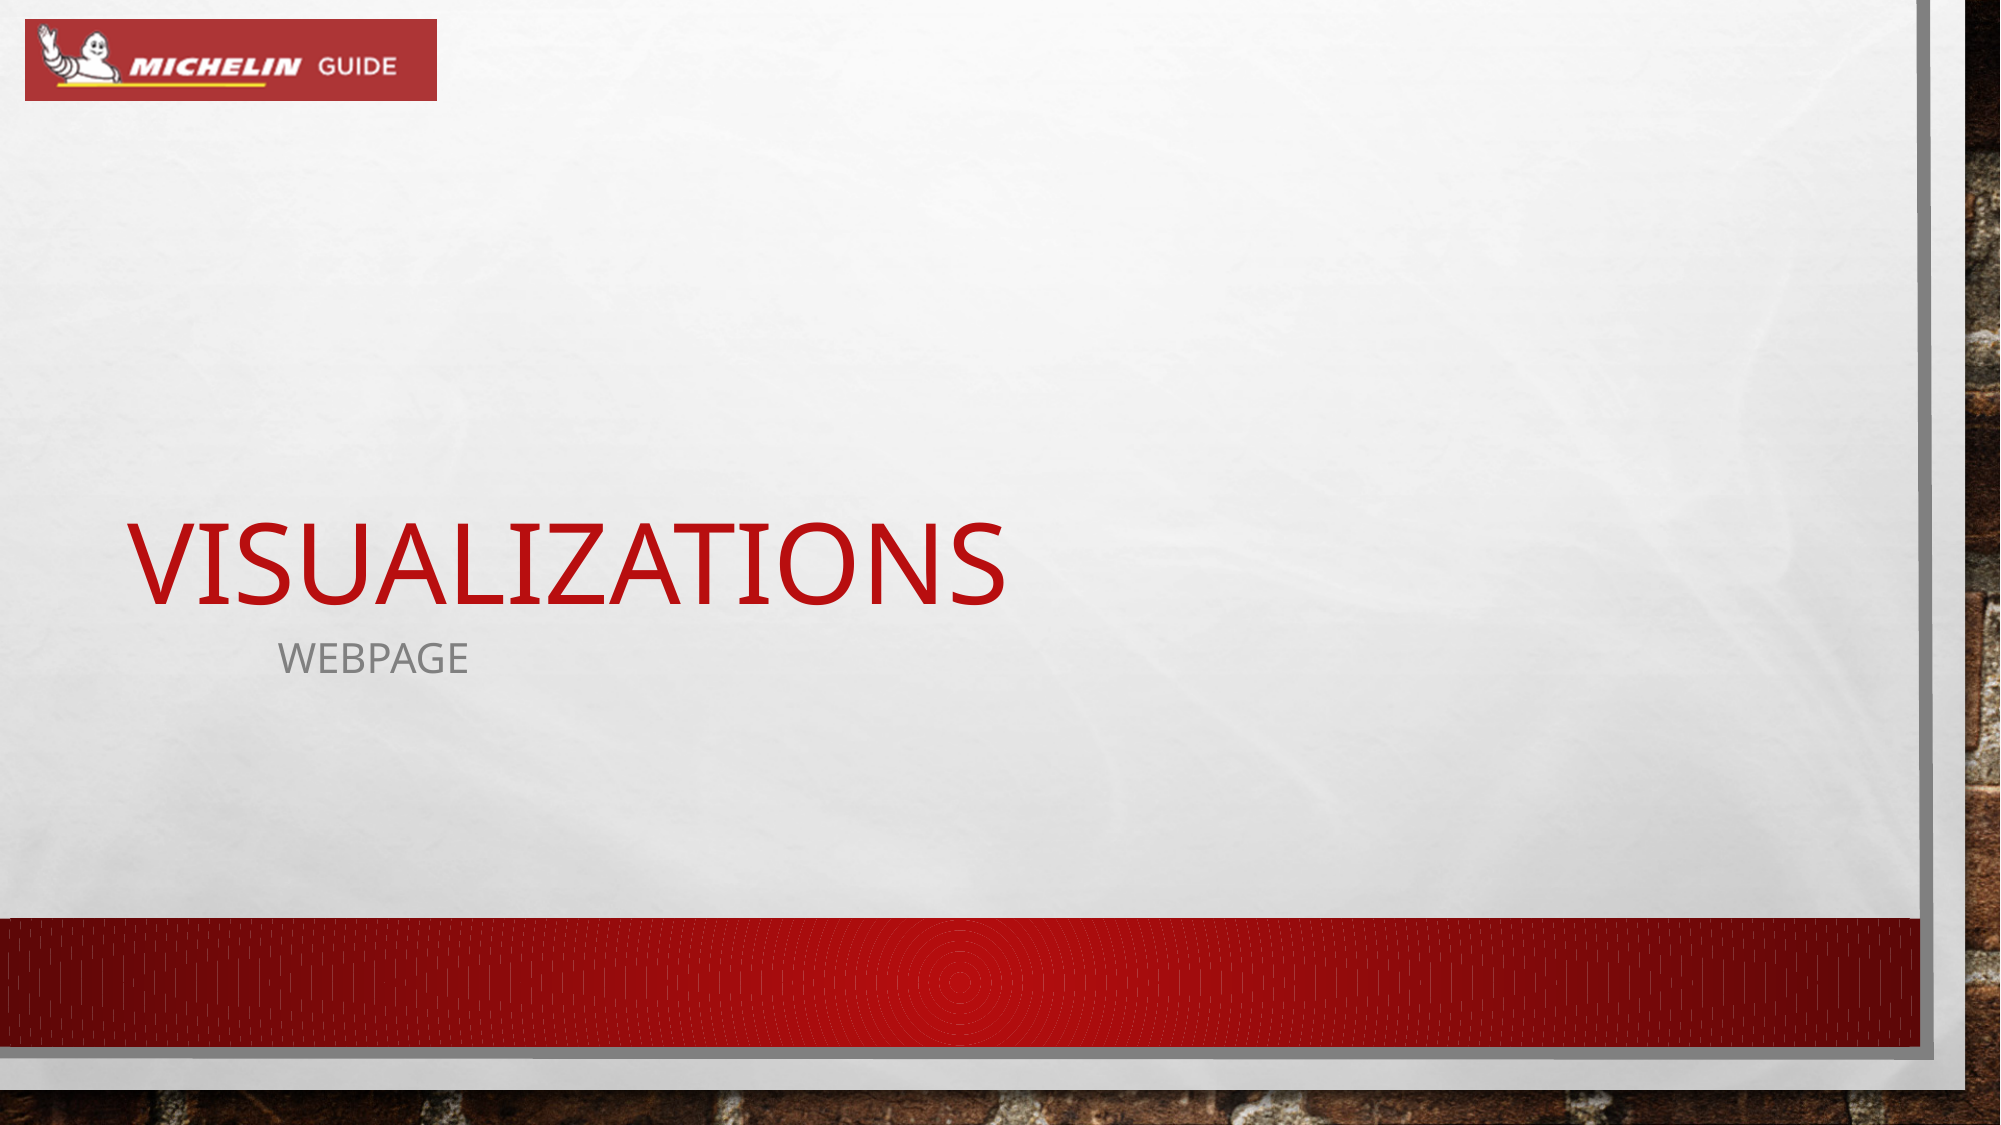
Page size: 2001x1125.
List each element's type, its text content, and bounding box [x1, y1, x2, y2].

title Visualizations [112, 112, 1818, 613]
picture [24, 18, 437, 101]
picture [0, 0, 2000, 1125]
list webpage [112, 613, 1818, 883]
